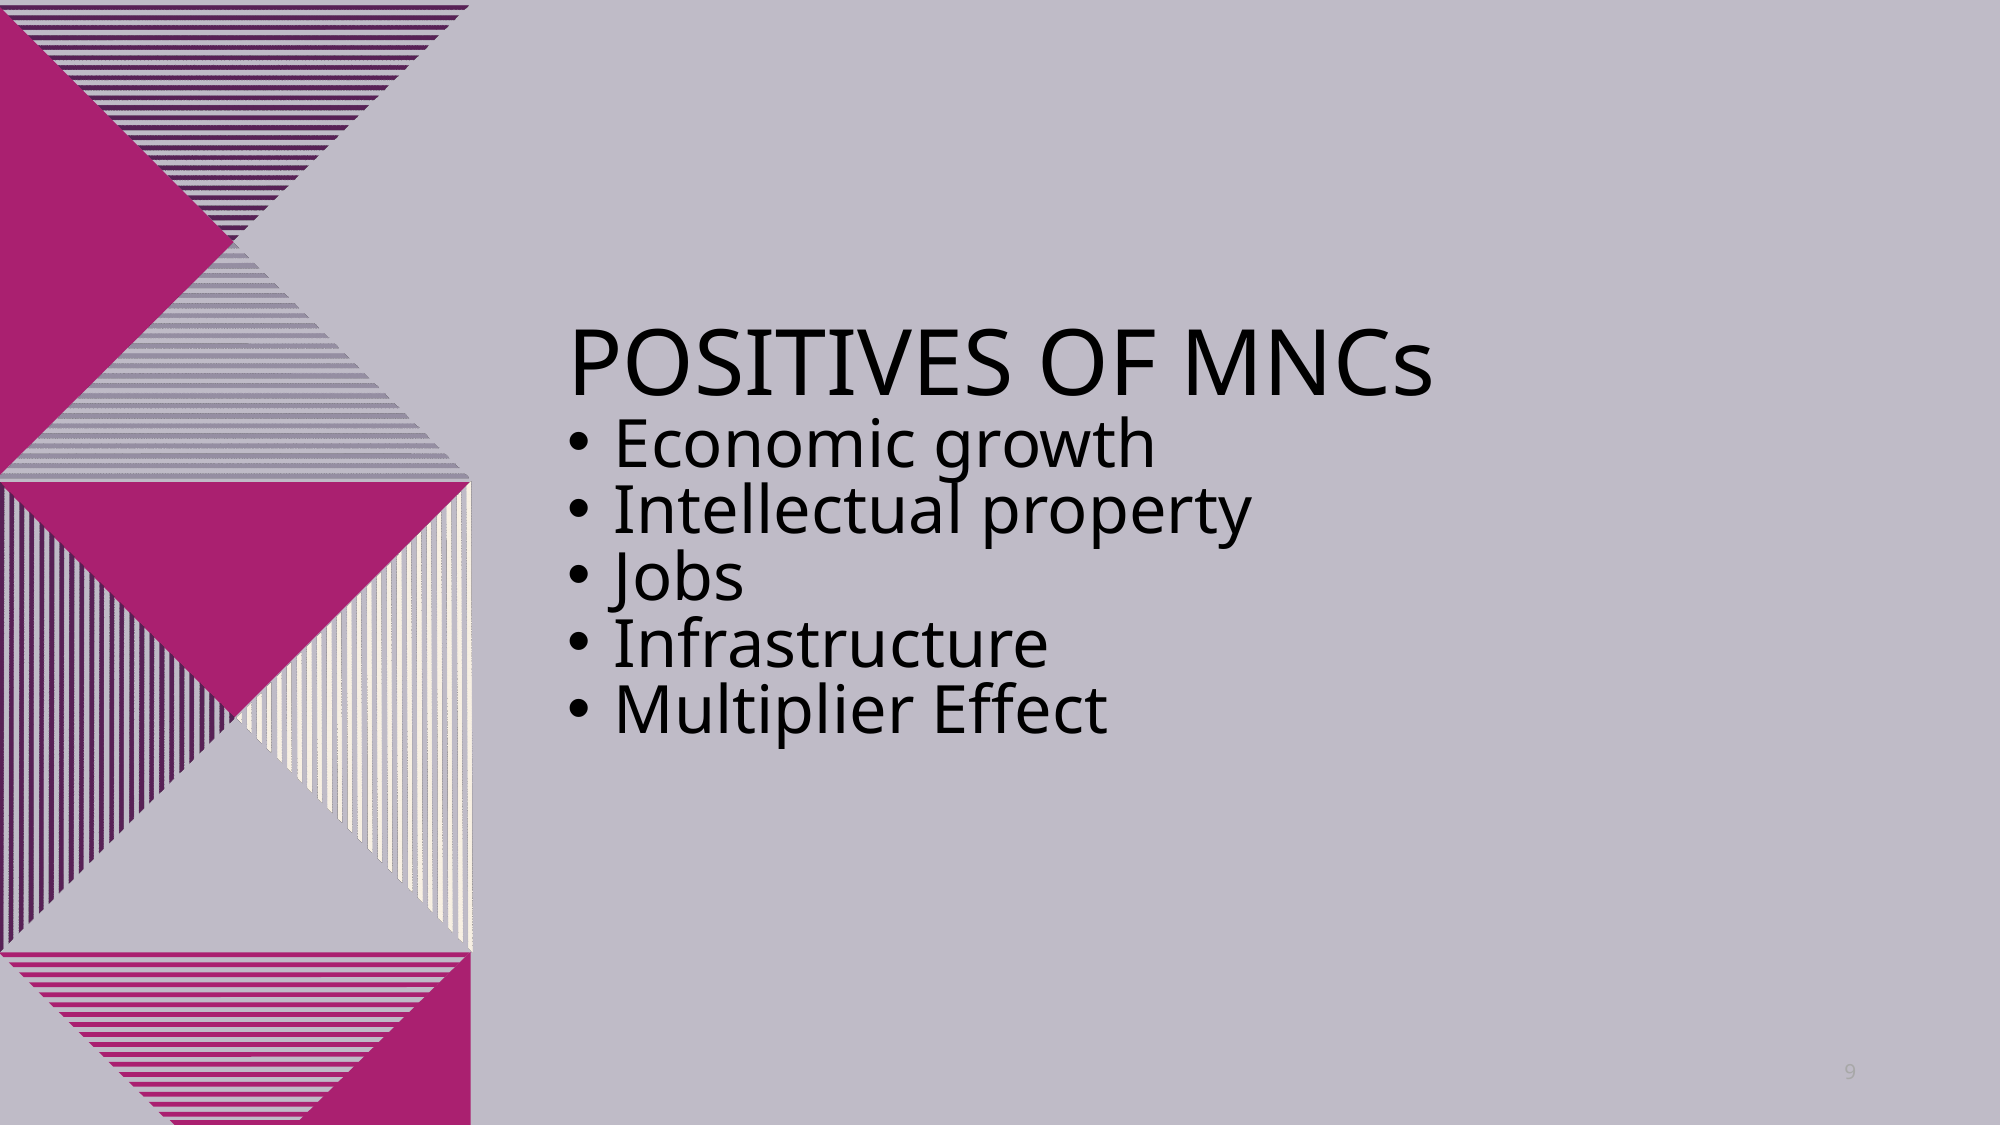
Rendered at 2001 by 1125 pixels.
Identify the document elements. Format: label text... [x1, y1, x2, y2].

picture [0, 242, 469, 482]
picture [0, 483, 234, 951]
picture [0, 0, 468, 241]
list POSITIVES OF MNCs Economic growth Intellectual property Jobs Infrastructure Multiplier Effect [551, 364, 1724, 1027]
slide_number 9 [1796, 1042, 1872, 1103]
picture [236, 481, 551, 952]
